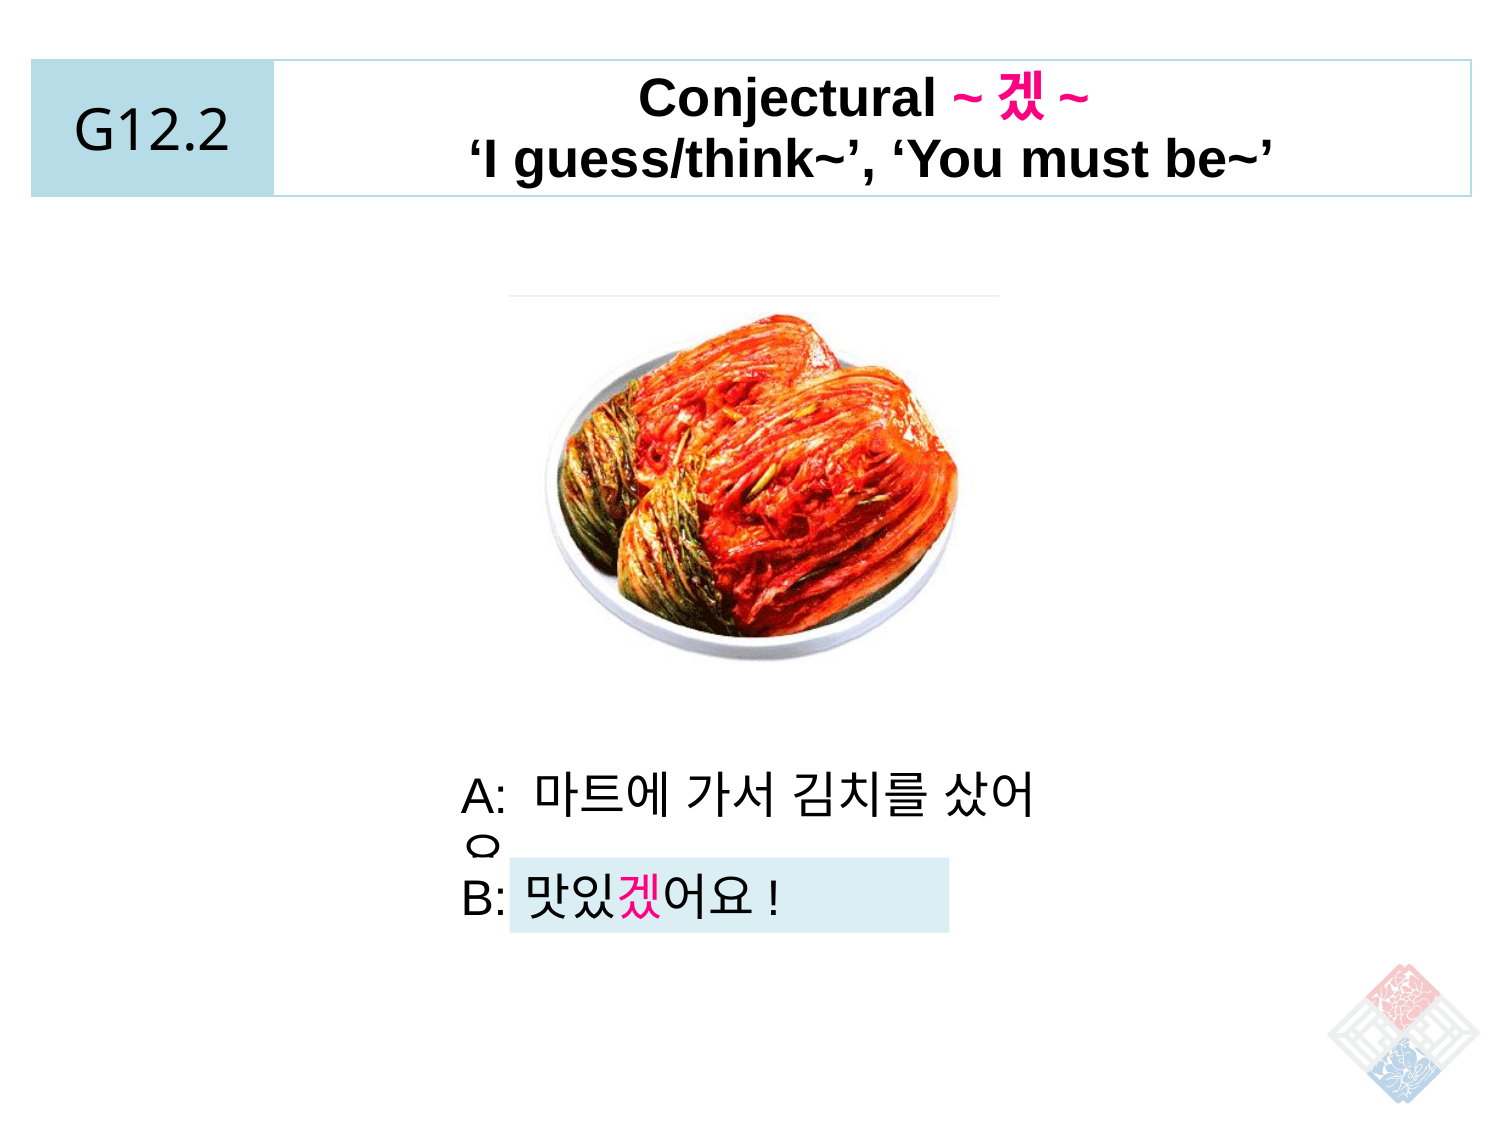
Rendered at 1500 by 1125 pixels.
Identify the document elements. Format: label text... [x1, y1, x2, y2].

picture [509, 293, 1000, 674]
text_box A: 마트에 가서 김치를 샀어요. [445, 756, 1119, 892]
text_box B: It looks delicious. [445, 857, 509, 933]
table_header G12.2 [32, 61, 272, 195]
text_box 맛있겠어요! [509, 857, 950, 933]
table_header Conjectural ~겠~ ‘I guess/think~’, ‘You must be~’ [274, 61, 1470, 195]
